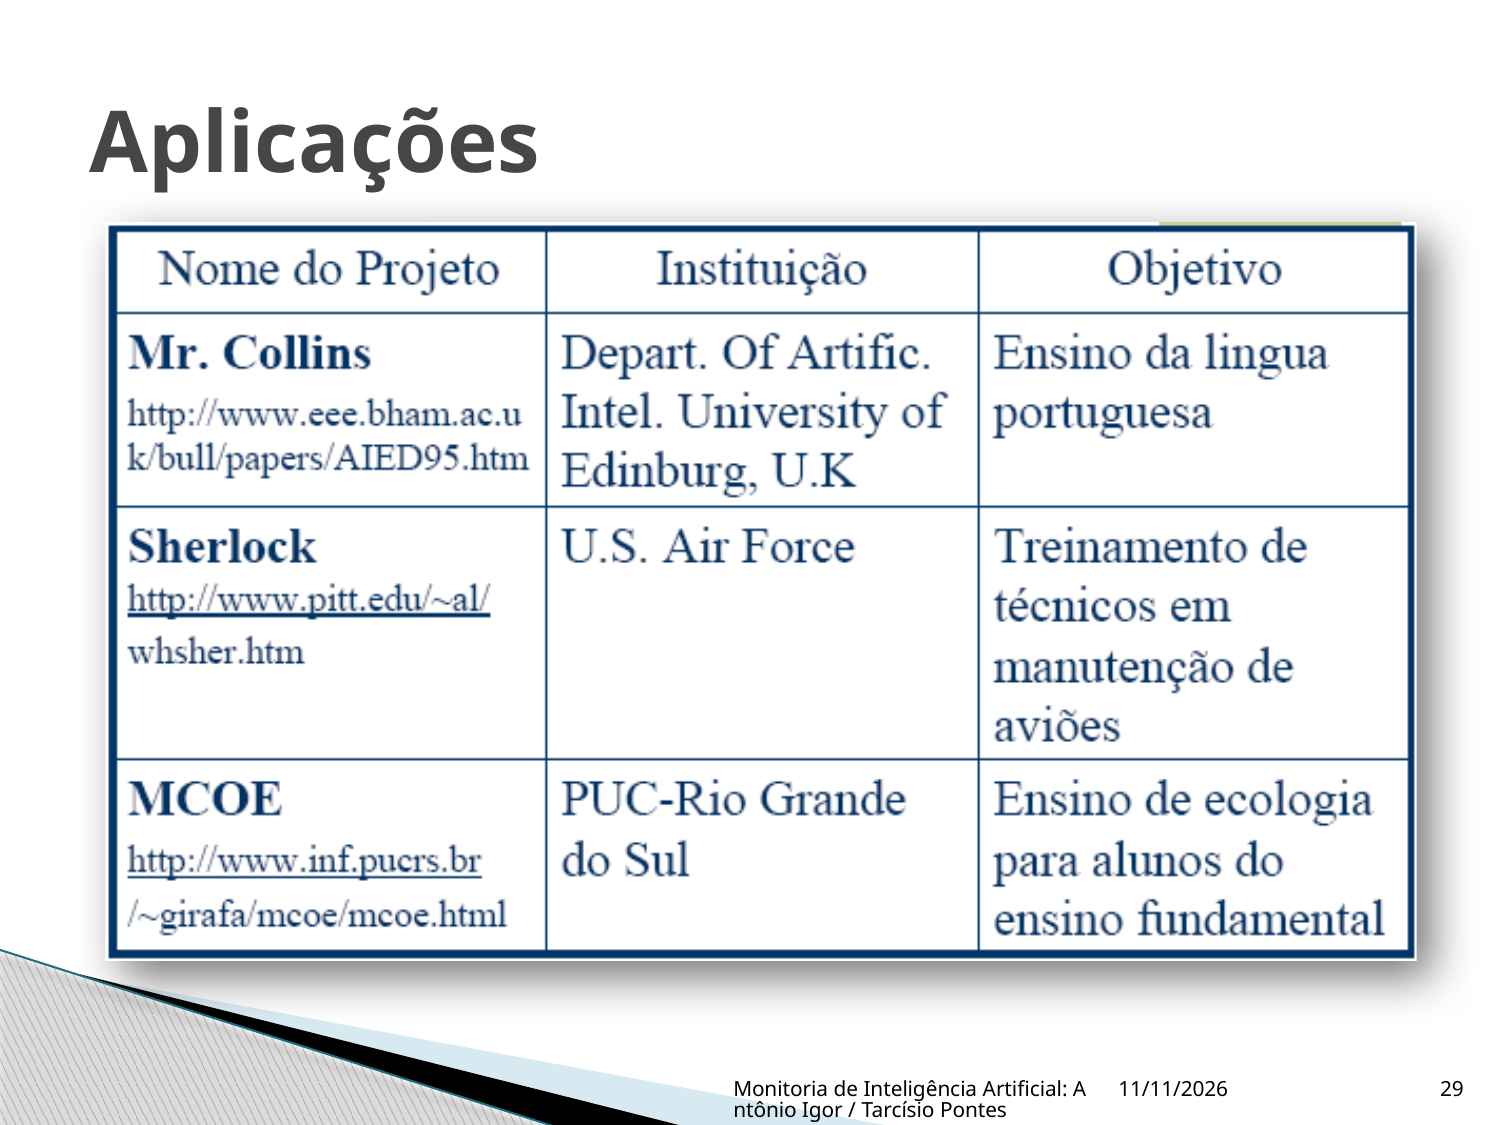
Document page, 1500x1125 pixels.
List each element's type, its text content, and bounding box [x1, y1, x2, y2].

title Aplicações [75, 45, 1425, 233]
picture [105, 222, 1417, 961]
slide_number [1105, 1051, 1418, 1112]
slide_number 29 [1418, 1051, 1479, 1112]
footer Monitoria de Inteligência Artificial: Antônio Igor / Tarcísio Pontes [718, 1051, 1105, 1112]
